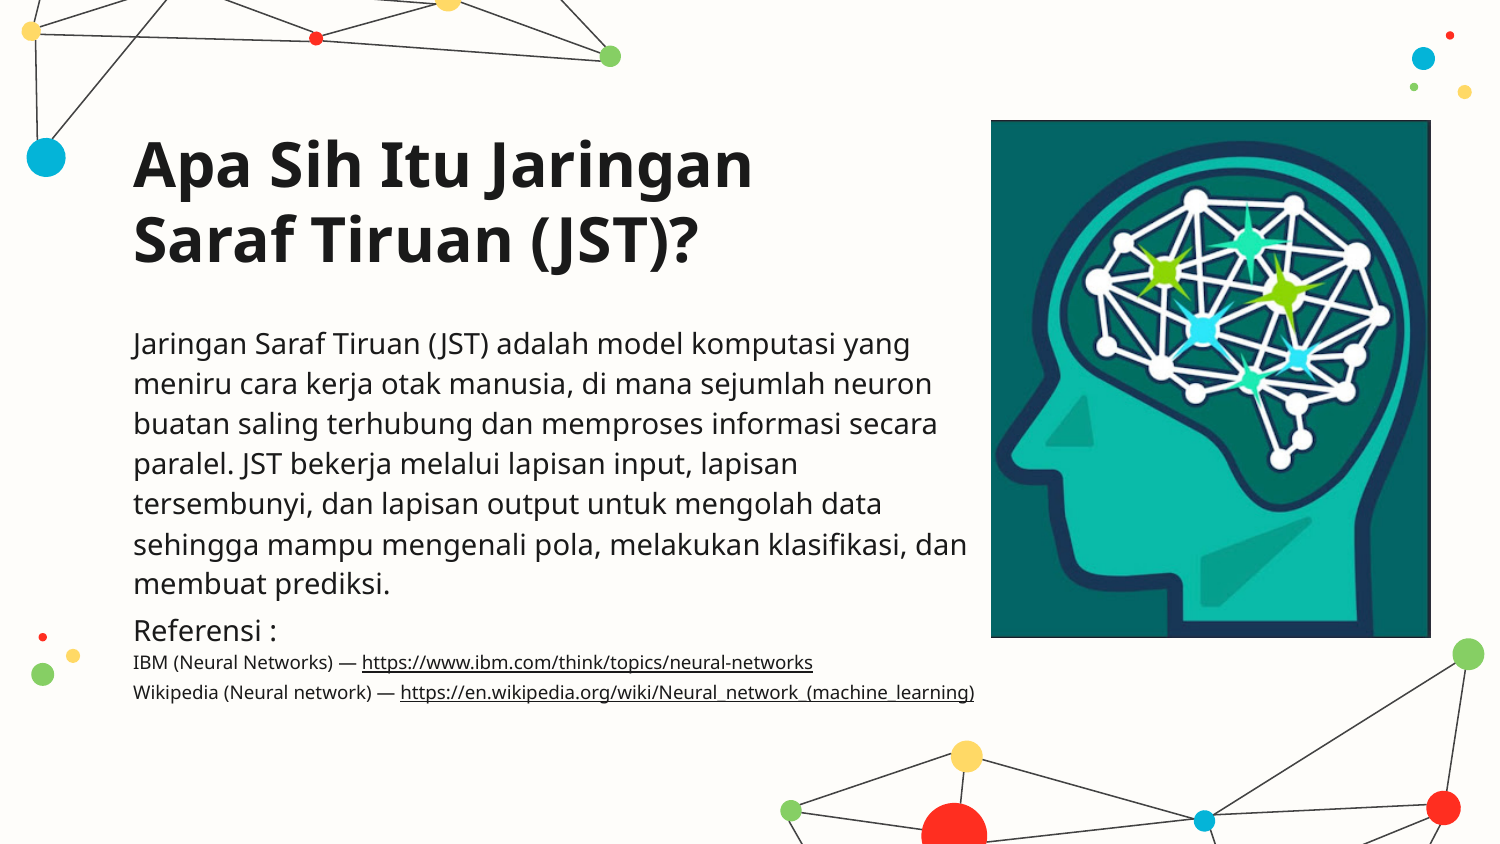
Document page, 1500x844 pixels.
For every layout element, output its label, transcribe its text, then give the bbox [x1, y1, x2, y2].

subtitle Referensi : IBM (Neural Networks) — https://www.ibm.com/think/topics/neural-networks Wikipedia (Neural network) — https://en.wikipedia.org/wiki/Neural_network_(machine_learning) [118, 592, 1096, 704]
subtitle Jaringan Saraf Tiruan (JST) adalah model komputasi yang meniru cara kerja otak manusia, di mana sejumlah neuron buatan saling terhubung dan memproses informasi secara paralel. JST bekerja melalui lapisan input, lapisan tersembunyi, dan lapisan output untuk mengolah data sehingga mampu mengenali pola, melakukan klasifikasi, dan membuat prediksi. [118, 304, 985, 551]
picture [990, 119, 1432, 639]
title Apa Sih Itu Jaringan Saraf Tiruan (JST)? [118, 110, 927, 204]
